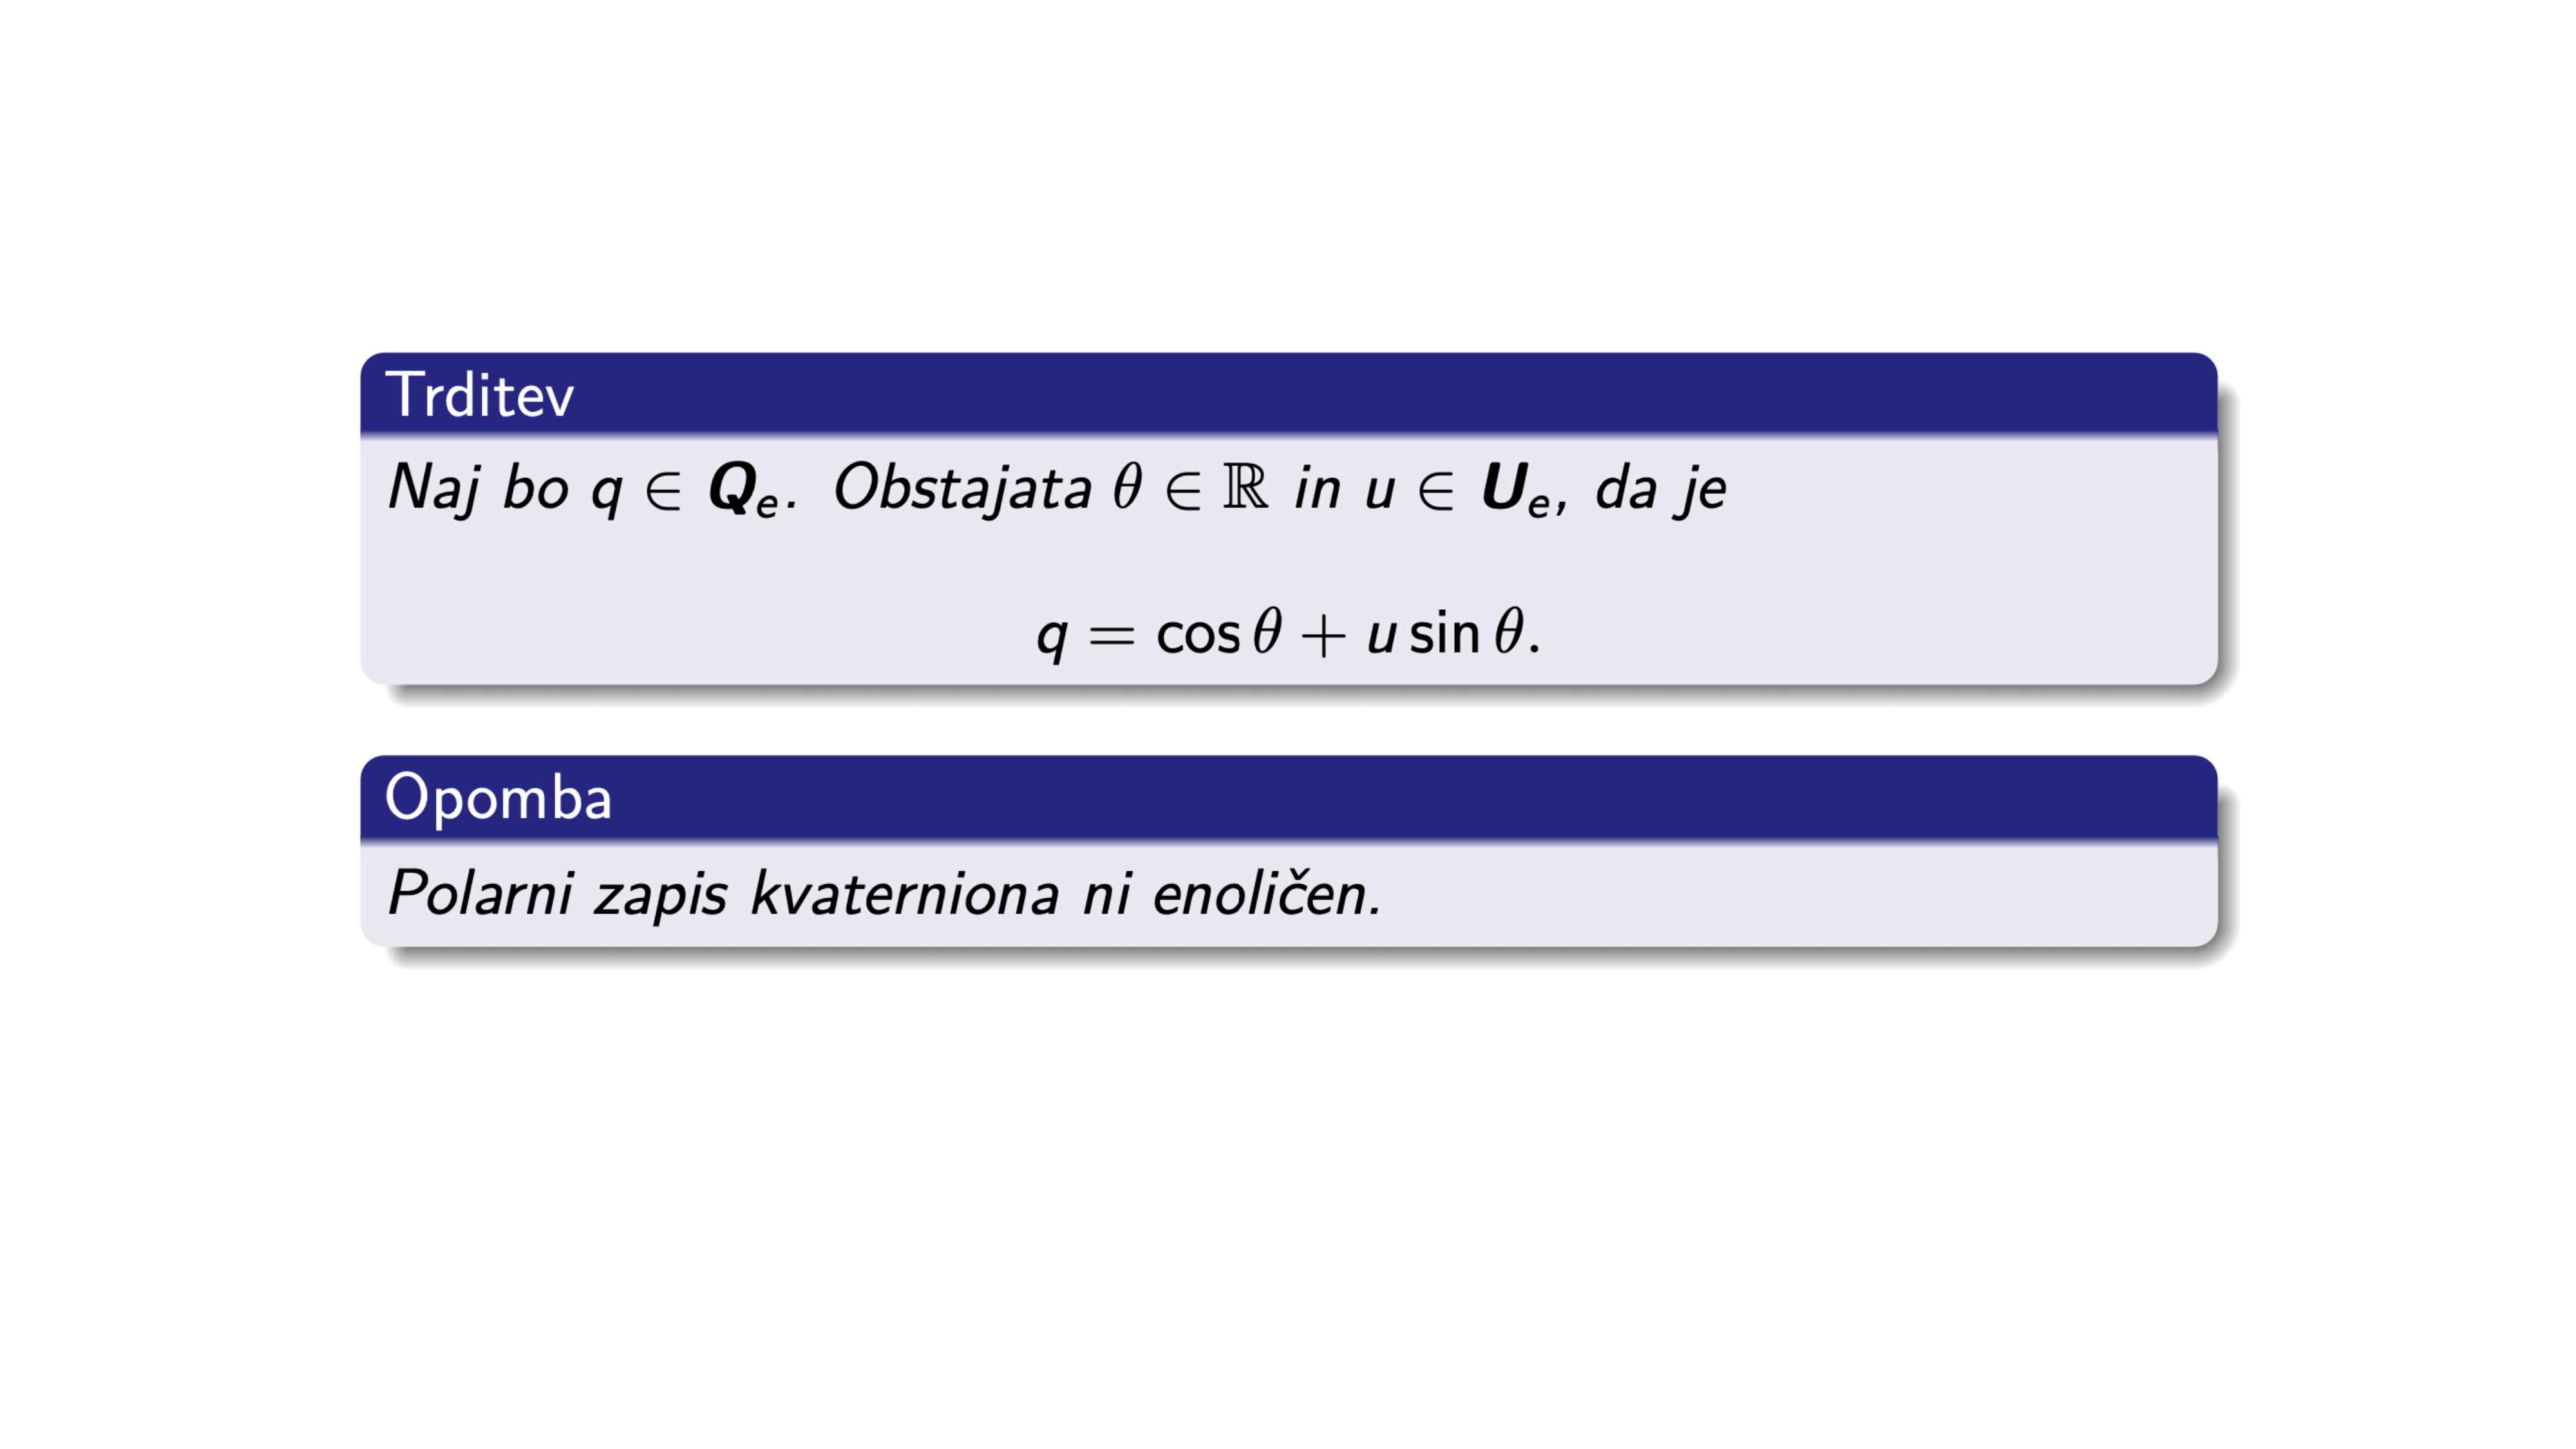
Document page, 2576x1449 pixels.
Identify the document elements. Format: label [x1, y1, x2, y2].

picture [227, 0, 2349, 1449]
